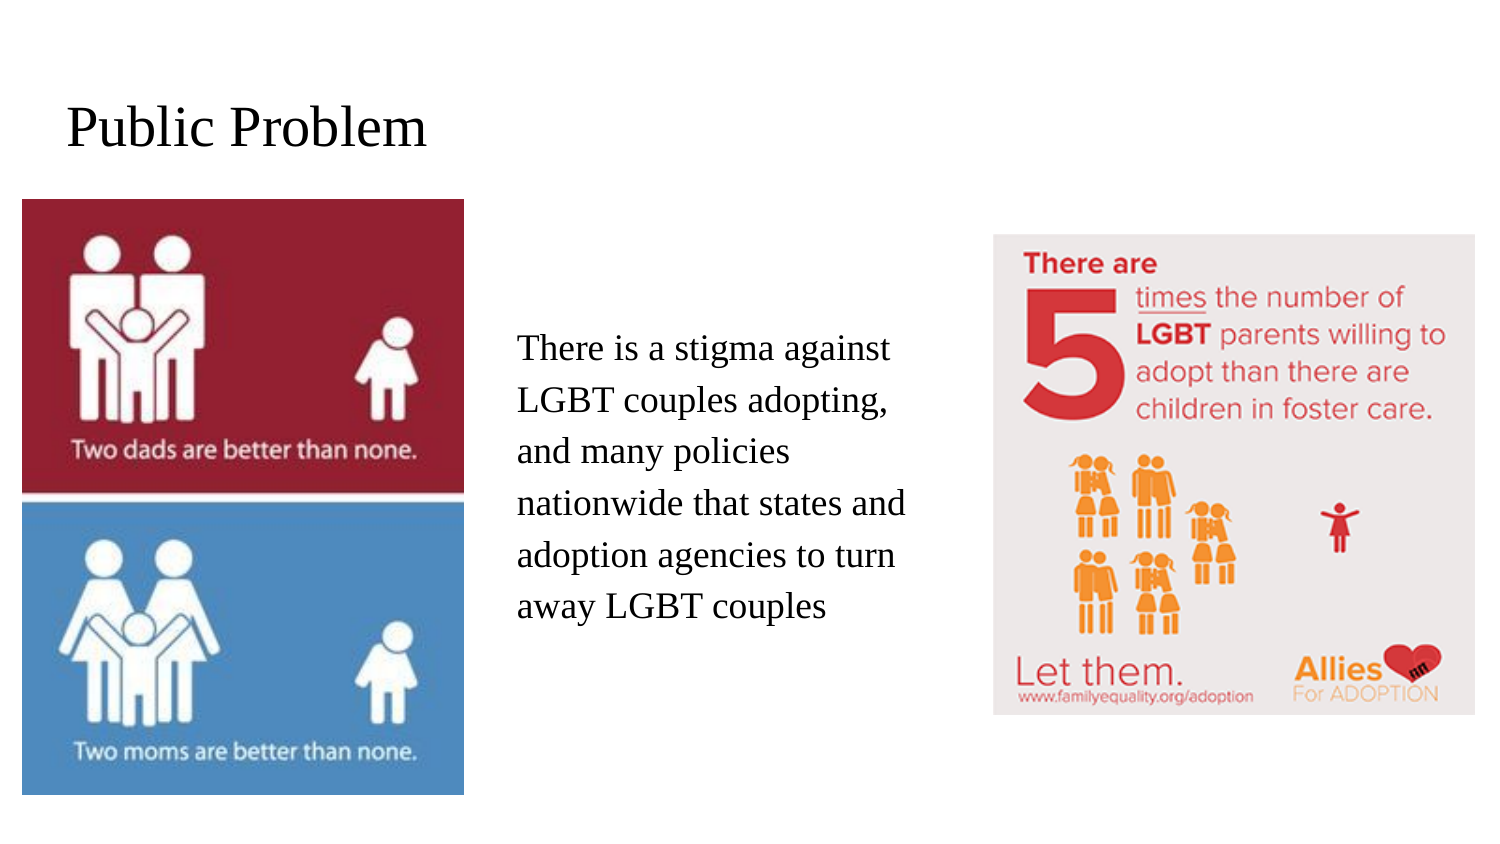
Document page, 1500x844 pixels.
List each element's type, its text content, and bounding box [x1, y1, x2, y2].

list There is a stigma against LGBT couples adopting, and many policies nationwide that states and adoption agencies to turn away LGBT couples [501, 301, 956, 694]
picture [993, 233, 1475, 715]
picture [21, 199, 465, 796]
title Public Problem [51, 72, 1449, 167]
